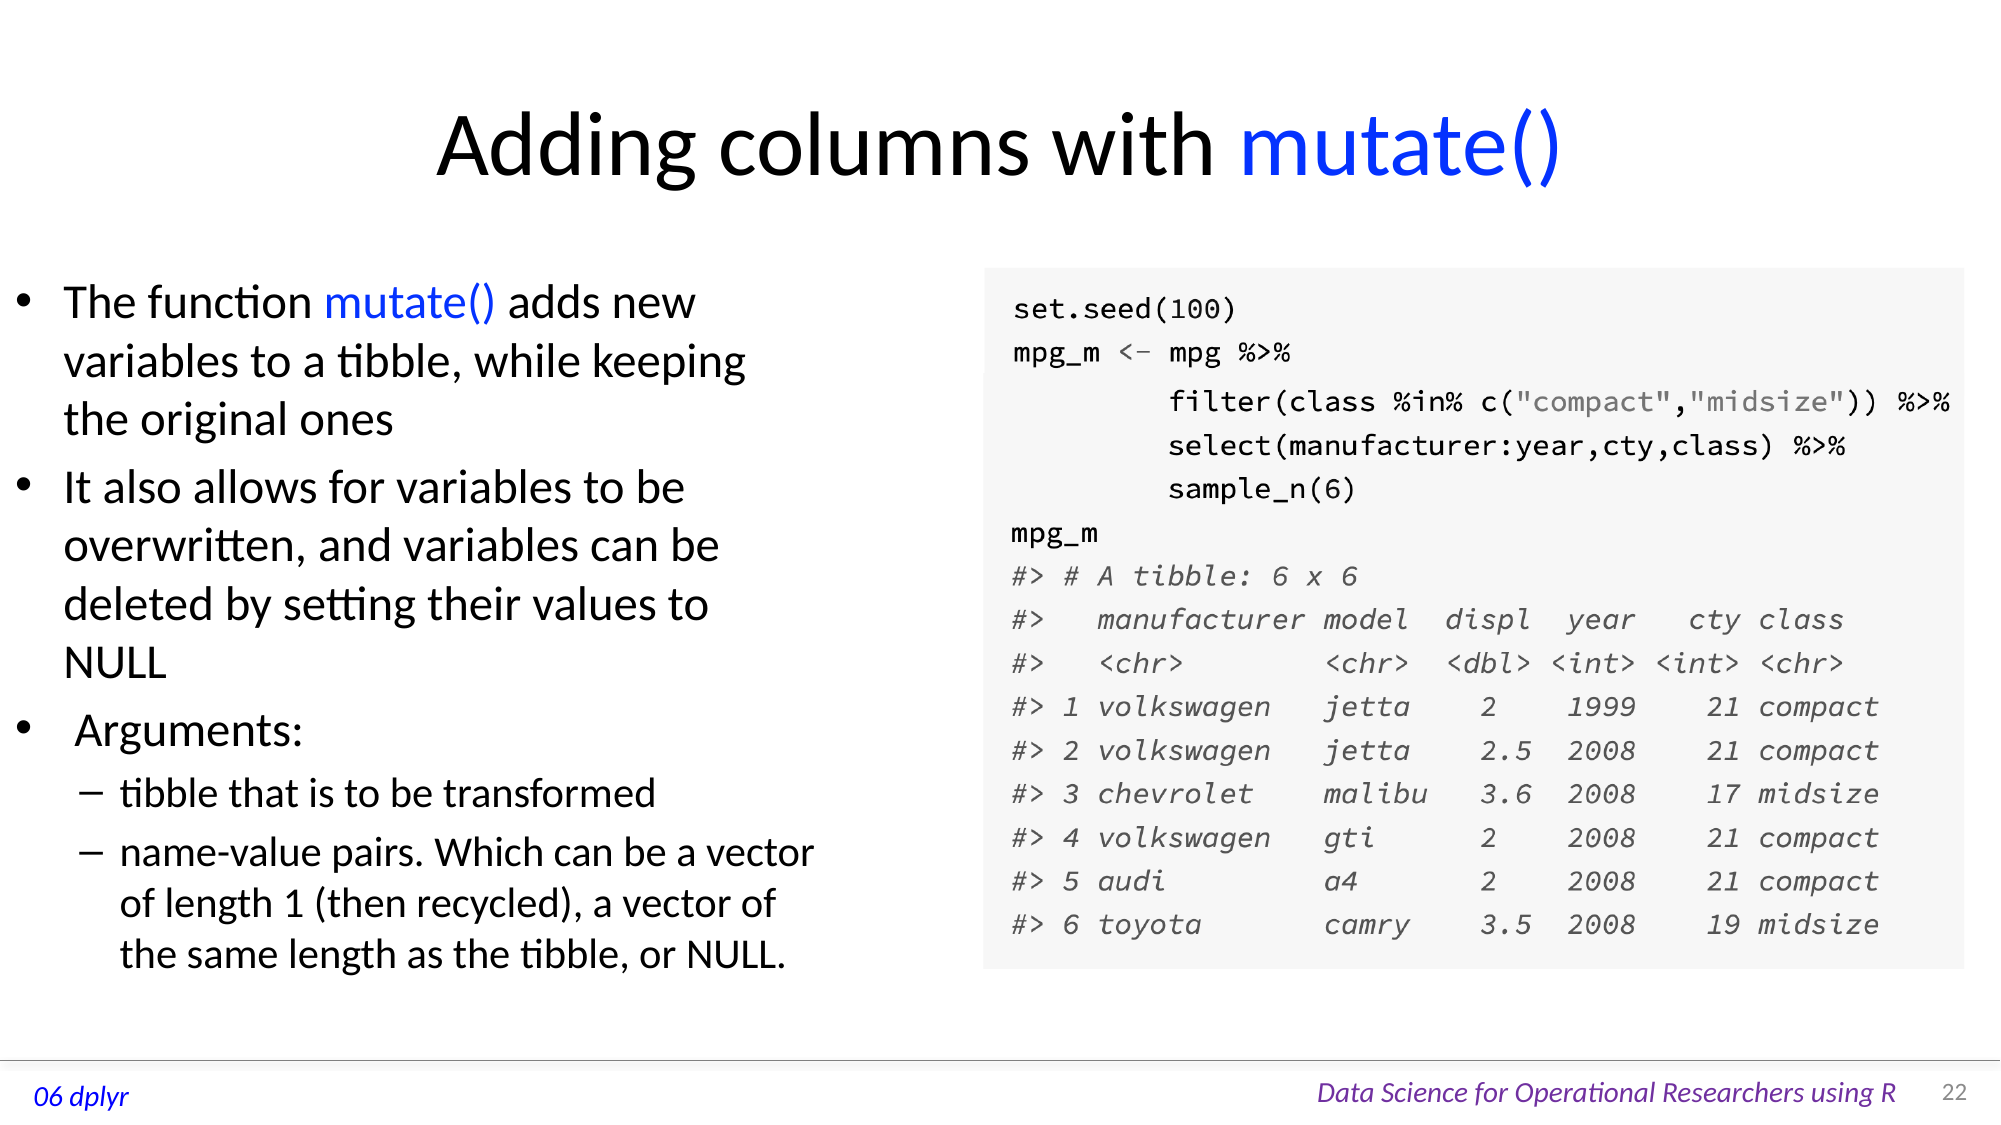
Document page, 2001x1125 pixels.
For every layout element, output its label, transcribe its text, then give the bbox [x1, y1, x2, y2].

picture [983, 262, 1965, 971]
title Adding columns with mutate() [99, 45, 1900, 233]
list The function mutate() adds new variables to a tibble, while keeping the original ones It also allows for variables to be overwritten, and variables can be deleted by setting their values to NULL Arguments: tibble that is to be transformed name-value pairs. Which can be a vector of length 1 (then recycled), a vector of the same length as the tibble, or NULL. [0, 262, 837, 1042]
slide_number 22 [1899, 1060, 1983, 1120]
